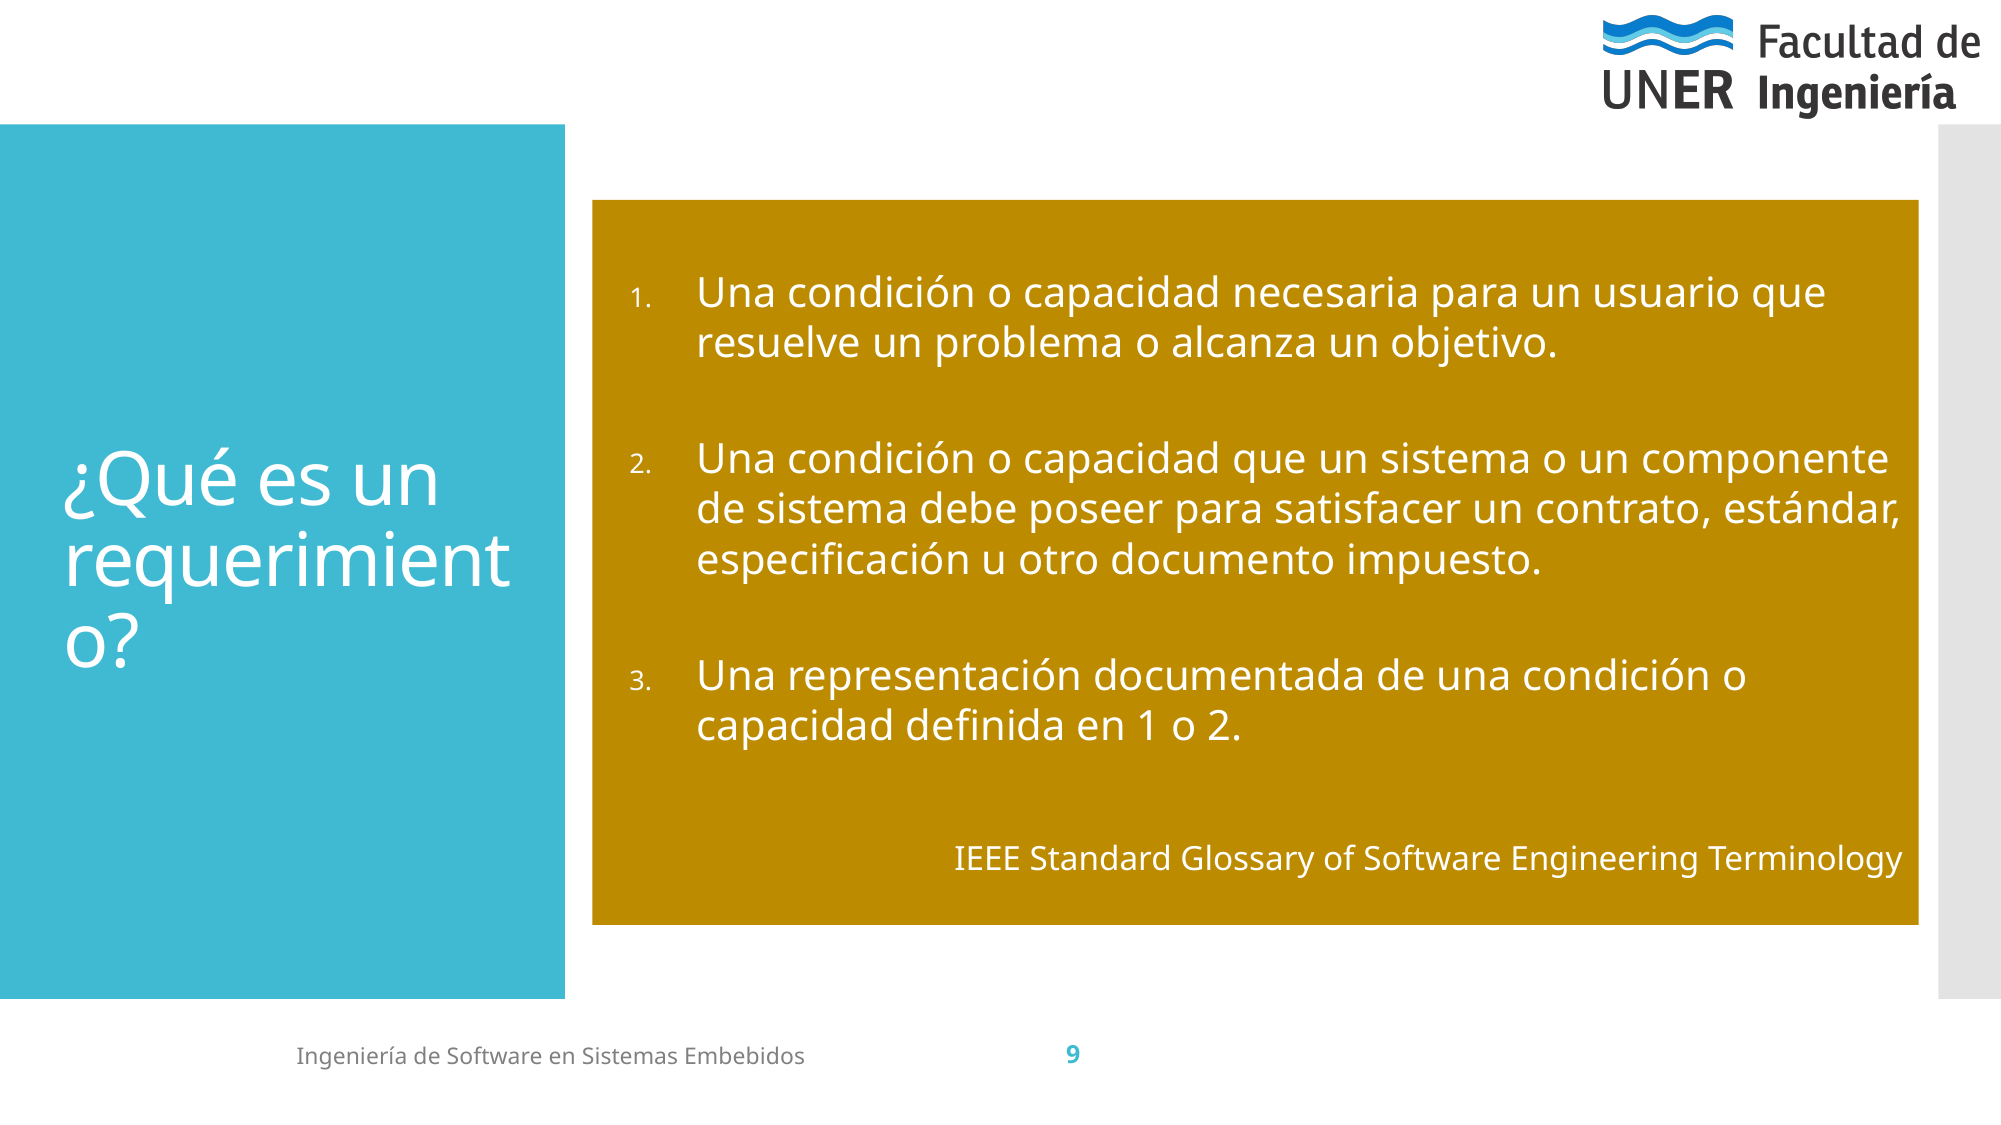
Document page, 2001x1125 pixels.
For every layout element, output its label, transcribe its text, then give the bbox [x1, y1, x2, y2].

slide_number 9 [904, 1025, 1096, 1086]
picture [1587, 0, 1996, 134]
text_box Una condición o capacidad necesaria para un usuario que resuelve un problema o alcanza un objetivo. Una condición o capacidad que un sistema o un componente de sistema debe poseer para satisfacer un contrato, estándar, especificación u otro documento impuesto. Una representación documentada de una condición o capacidad definida en 1 o 2. IEEE Standard Glossary of Software Engineering Terminology [592, 199, 1919, 925]
title ¿Qué es un requerimiento? [48, 459, 550, 666]
footer Ingeniería de Software en Sistemas Embebidos [281, 1025, 903, 1086]
